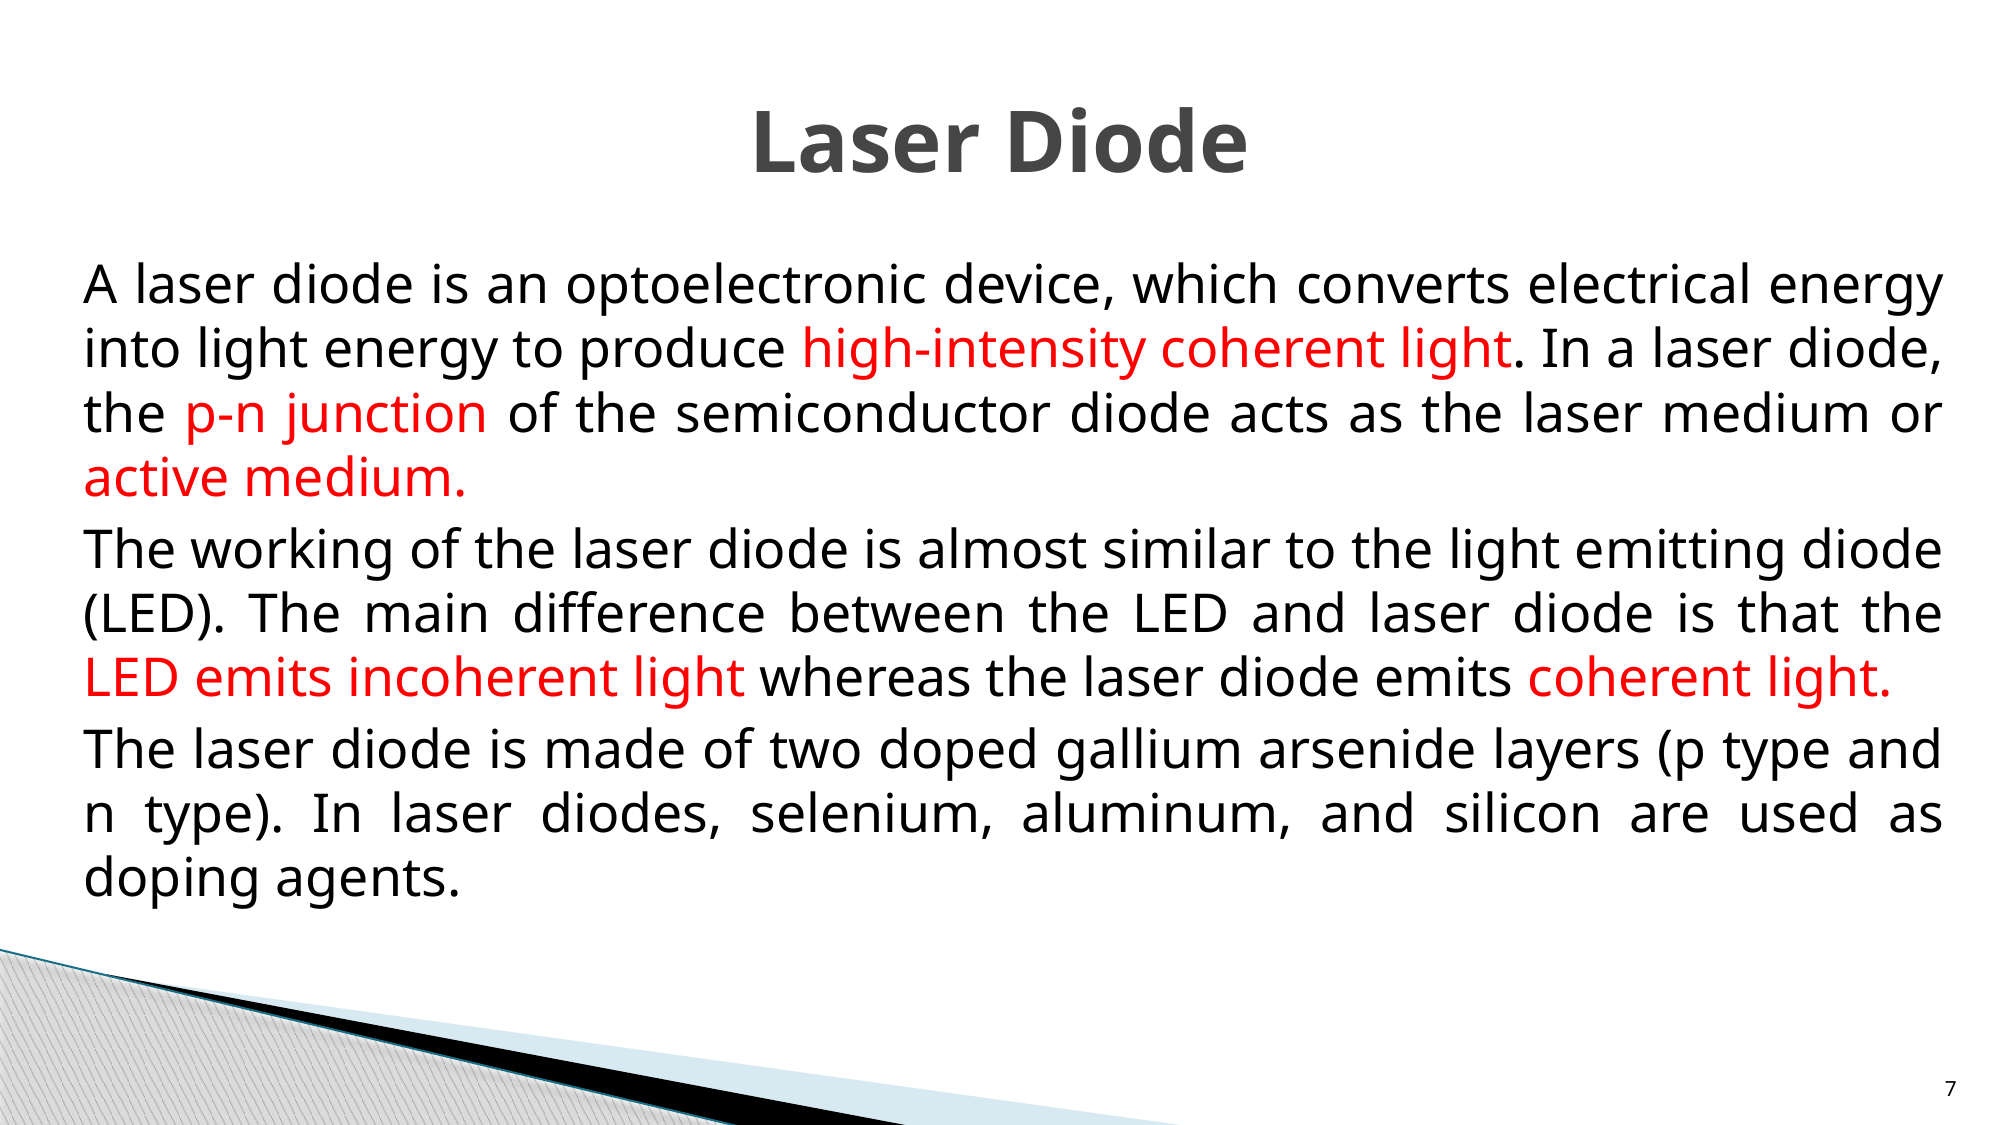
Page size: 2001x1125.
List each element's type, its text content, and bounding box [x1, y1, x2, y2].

slide_number 7 [1891, 1051, 1972, 1112]
list A laser diode is an optoelectronic device, which converts electrical energy into light energy to produce high-intensity coherent light. In a laser diode, the p-n junction of the semiconductor diode acts as the laser medium or active medium. The working of the laser diode is almost similar to the light emitting diode (LED). The main difference between the LED and laser diode is that the LED emits incoherent light whereas the laser diode emits coherent light. The laser diode is made of two doped gallium arsenide layers (p type and n type). In laser diodes, selenium, aluminum, and silicon are used as doping agents. [51, 243, 1959, 986]
title Laser Diode [99, 45, 1900, 233]
